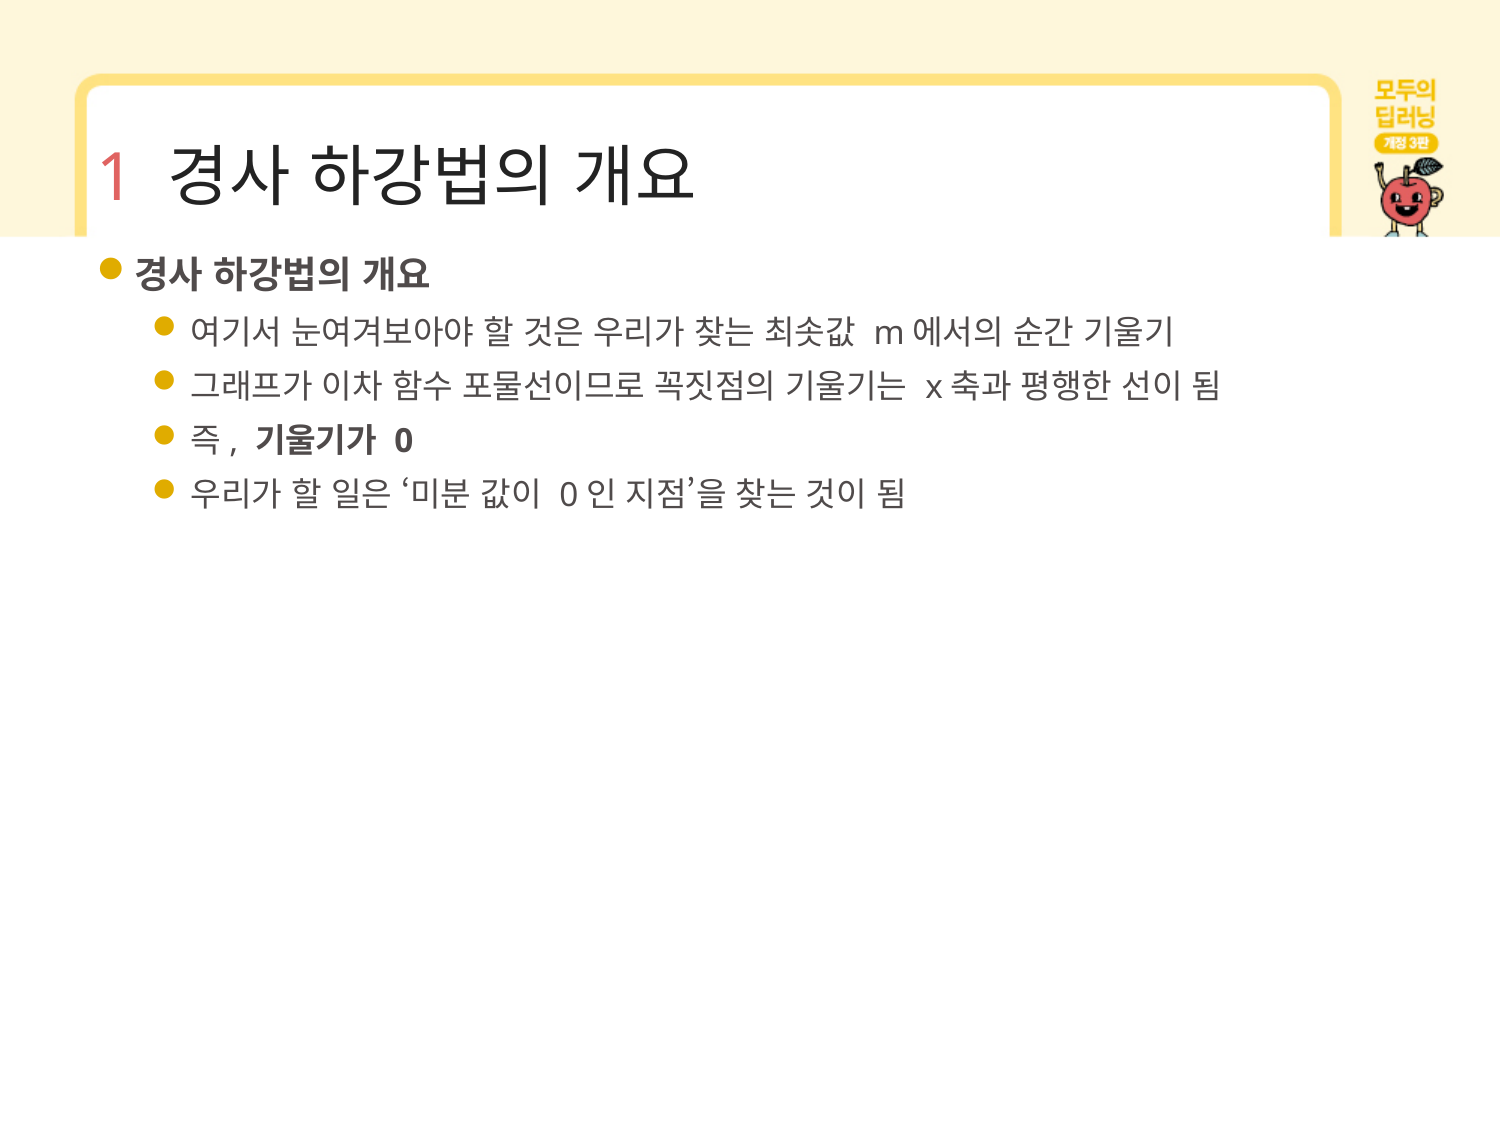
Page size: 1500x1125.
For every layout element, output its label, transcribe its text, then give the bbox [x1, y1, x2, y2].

picture [0, 0, 1500, 1125]
list 경사 하강법의 개요 여기서 눈여겨보아야 할 것은 우리가 찾는 최솟값 m에서의 순간 기울기 그래프가 이차 함수 포물선이므로 꼭짓점의 기울기는 x축과 평행한 선이 됨 즉, 기울기가 0 우리가 할 일은 ‘미분 값이 0인 지점’을 찾는 것이 됨 [81, 239, 1412, 1054]
title 1 경사 하강법의 개요 [81, 90, 1412, 222]
